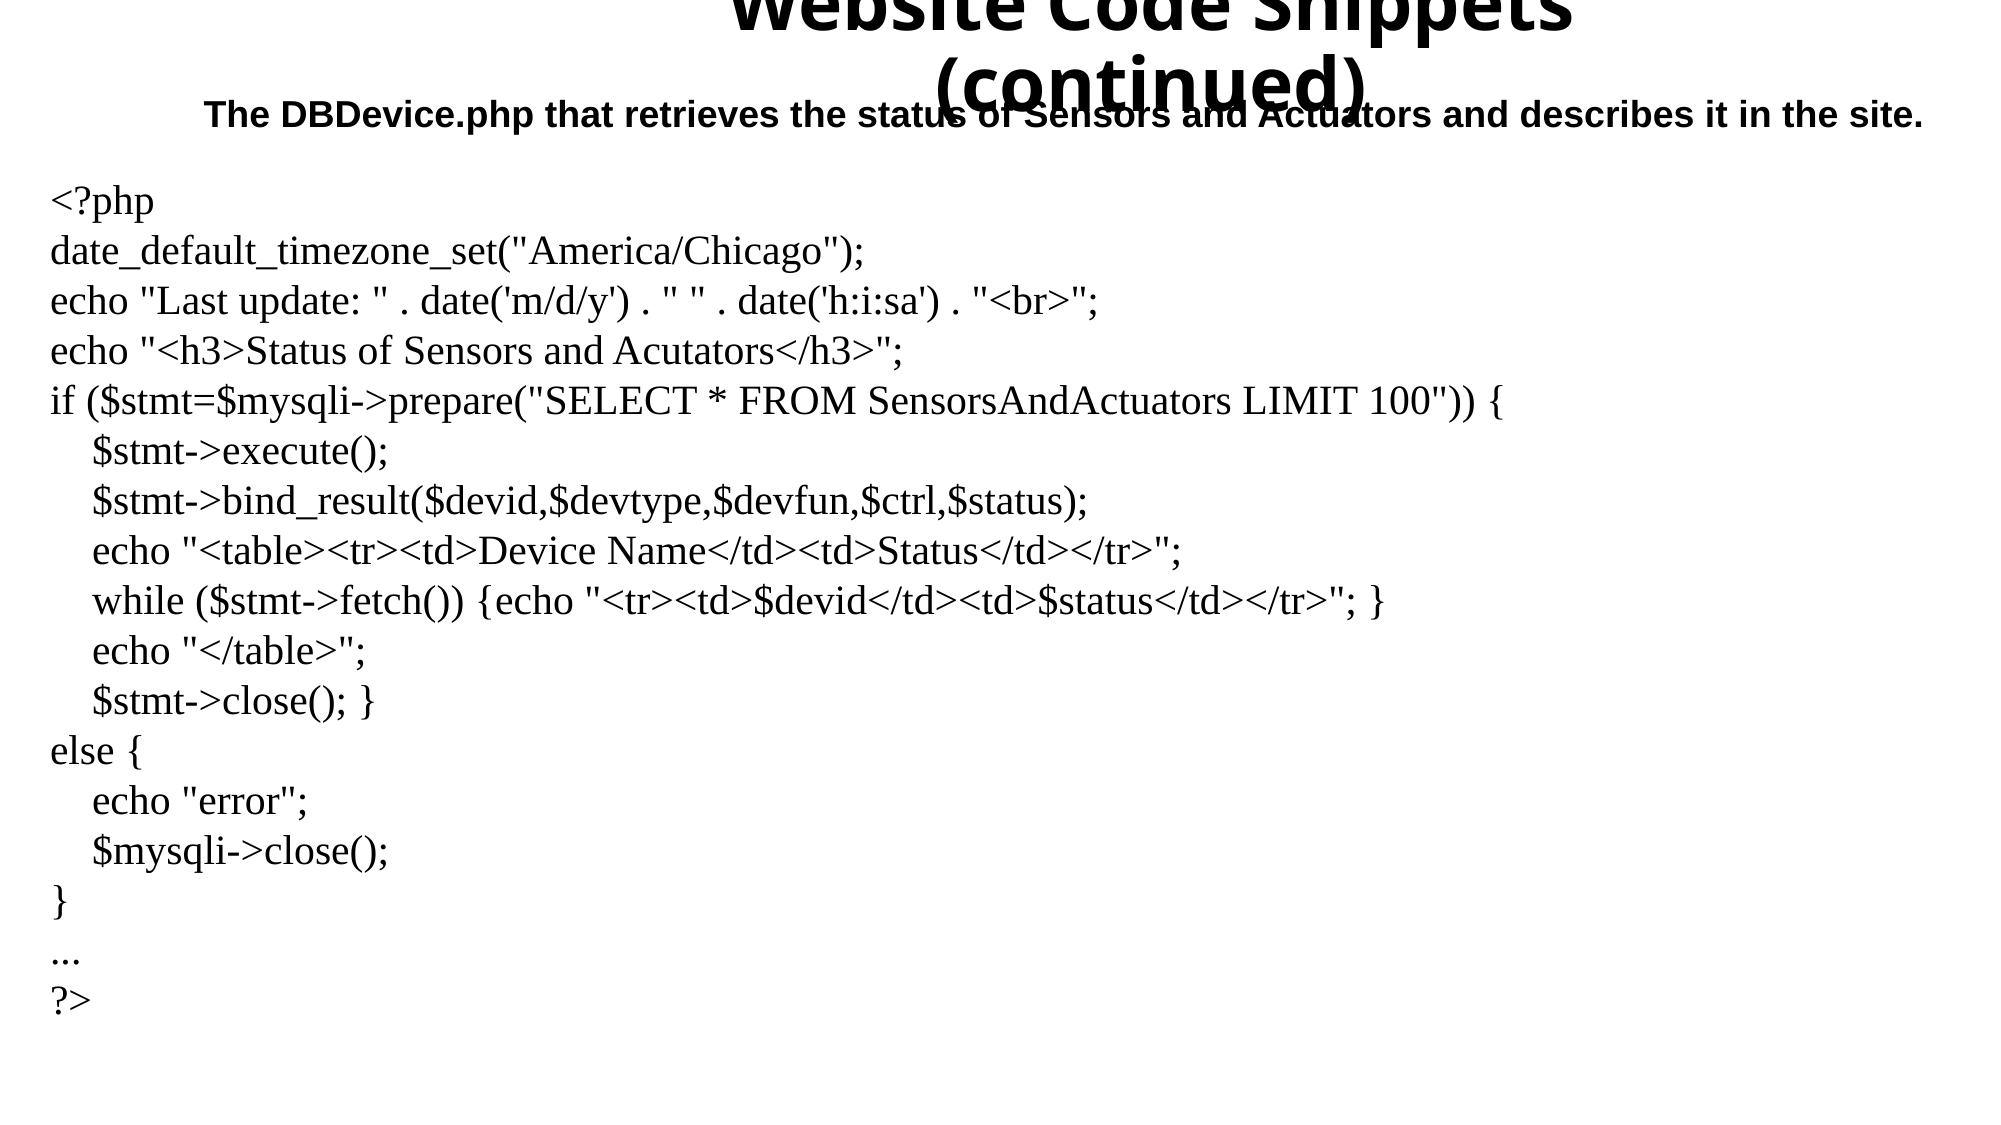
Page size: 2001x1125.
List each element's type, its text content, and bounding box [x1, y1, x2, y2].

text_box Website Code Snippets (continued) [507, 0, 1795, 82]
text_box The DBDevice.php that retrieves the status of Sensors and Actuators and describes it in the site. [188, 82, 1984, 223]
text_box <?php date_default_timezone_set("America/Chicago"); echo "Last update: " . date('m/d/y') . " " . date('h:i:sa') . "<br>"; echo "<h3>Status of Sensors and Acutators</h3>"; if ($stmt=$mysqli->prepare("SELECT * FROM SensorsAndActuators LIMIT 100")) { $stmt->execute(); $stmt->bind_result($devid,$devtype,$devfun,$ctrl,$status); echo "<table><tr><td>Device Name</td><td>Status</td></tr>"; while ($stmt->fetch()) {echo "<tr><td>$devid</td><td>$status</td></tr>"; } echo "</table>"; $stmt->close(); } else { echo "error"; $mysqli->close(); } ... ?> [35, 165, 1890, 1105]
